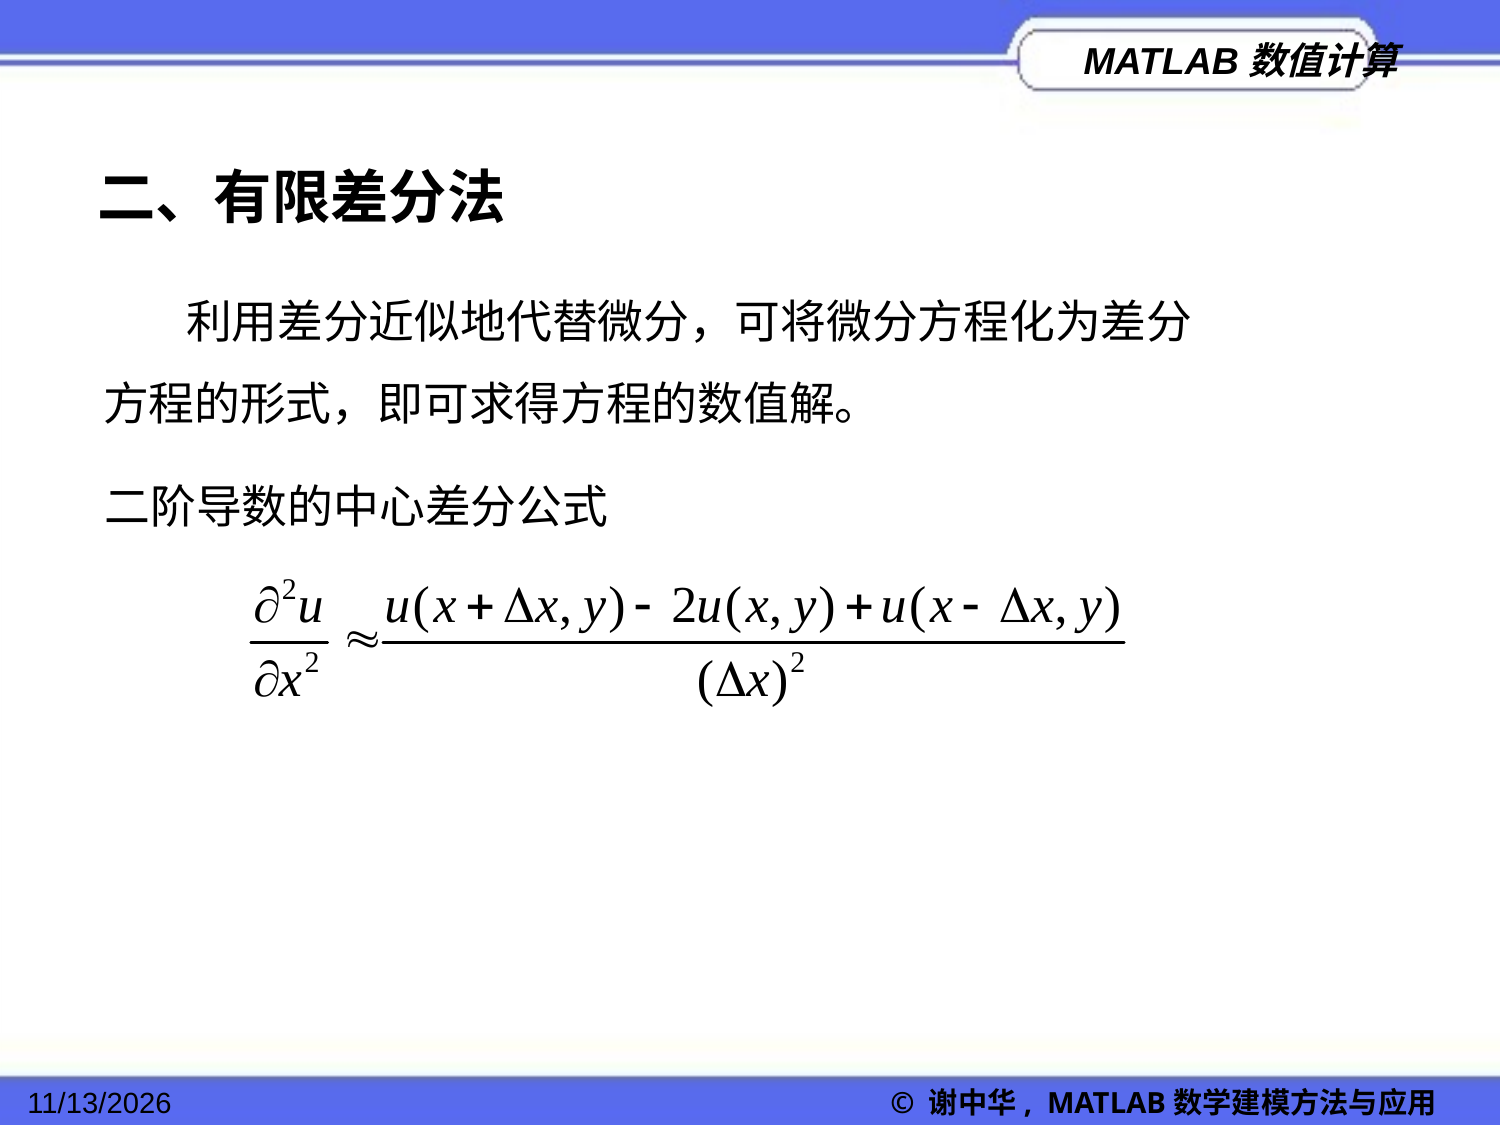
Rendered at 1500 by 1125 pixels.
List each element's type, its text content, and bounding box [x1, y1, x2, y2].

text_box 二阶导数的中心差分公式 [90, 470, 1317, 540]
footer © 谢中华, MATLAB数学建模方法与应用 [844, 1079, 1483, 1123]
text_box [241, 564, 1136, 717]
text_box 二、有限差分法 [82, 153, 1199, 238]
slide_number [12, 1079, 363, 1123]
picture [0, 0, 1500, 1125]
text_box 利用差分近似地代替微分，可将微分方程化为差分方程的形式，即可求得方程的数值解。 [88, 257, 1211, 438]
